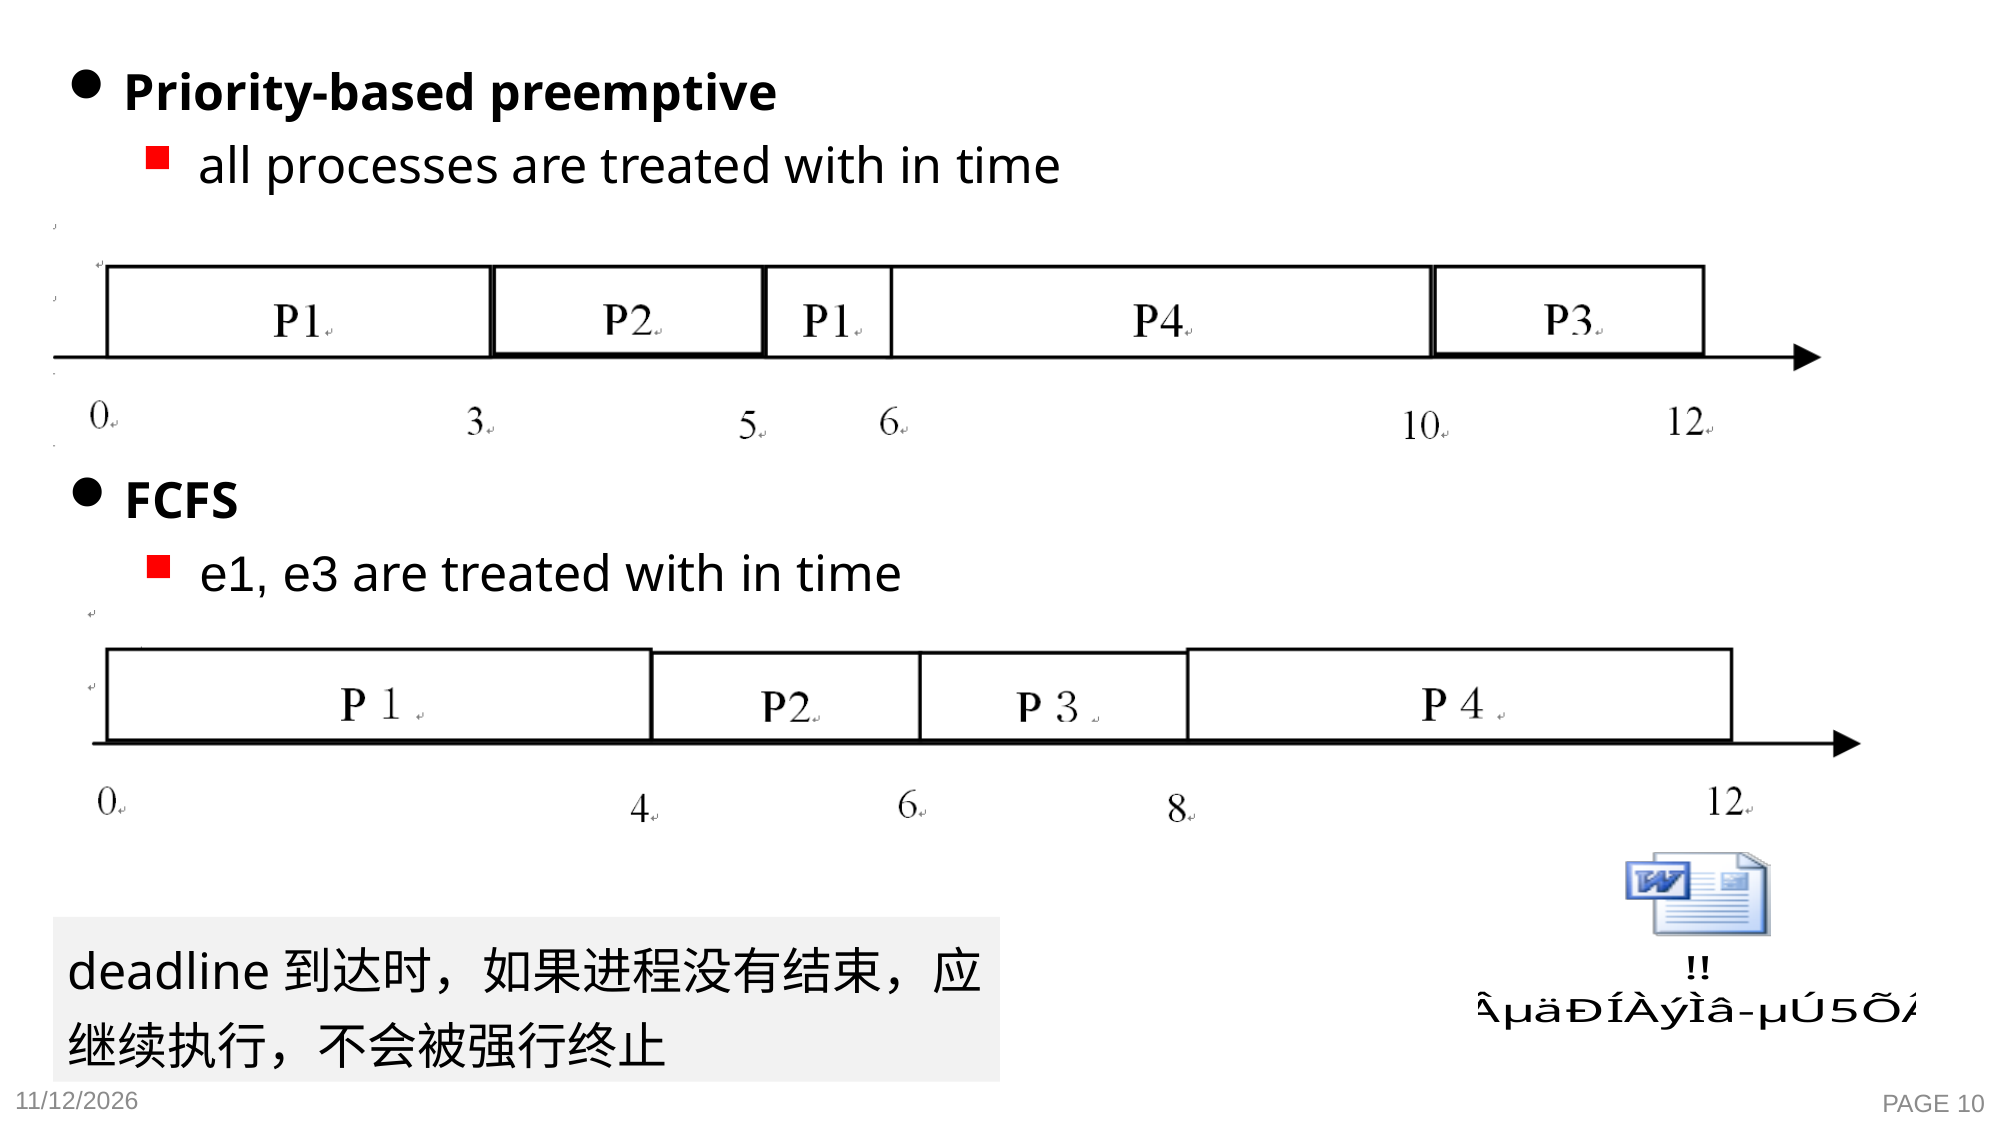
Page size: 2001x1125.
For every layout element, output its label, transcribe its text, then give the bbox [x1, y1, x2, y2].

picture [52, 223, 1836, 462]
text_box deadline到达时，如果进程没有结束，应继续执行，不会被强行终止 [53, 916, 1000, 1082]
picture [69, 610, 1883, 844]
text_box Priority-based preemptive all processes are treated with in time [52, 53, 1946, 201]
slide_number PAGE 10 [1783, 1077, 2000, 1125]
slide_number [0, 1073, 178, 1125]
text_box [1478, 851, 1916, 1074]
text_box FCFS e1, e3 are treated with in time [53, 461, 1946, 609]
